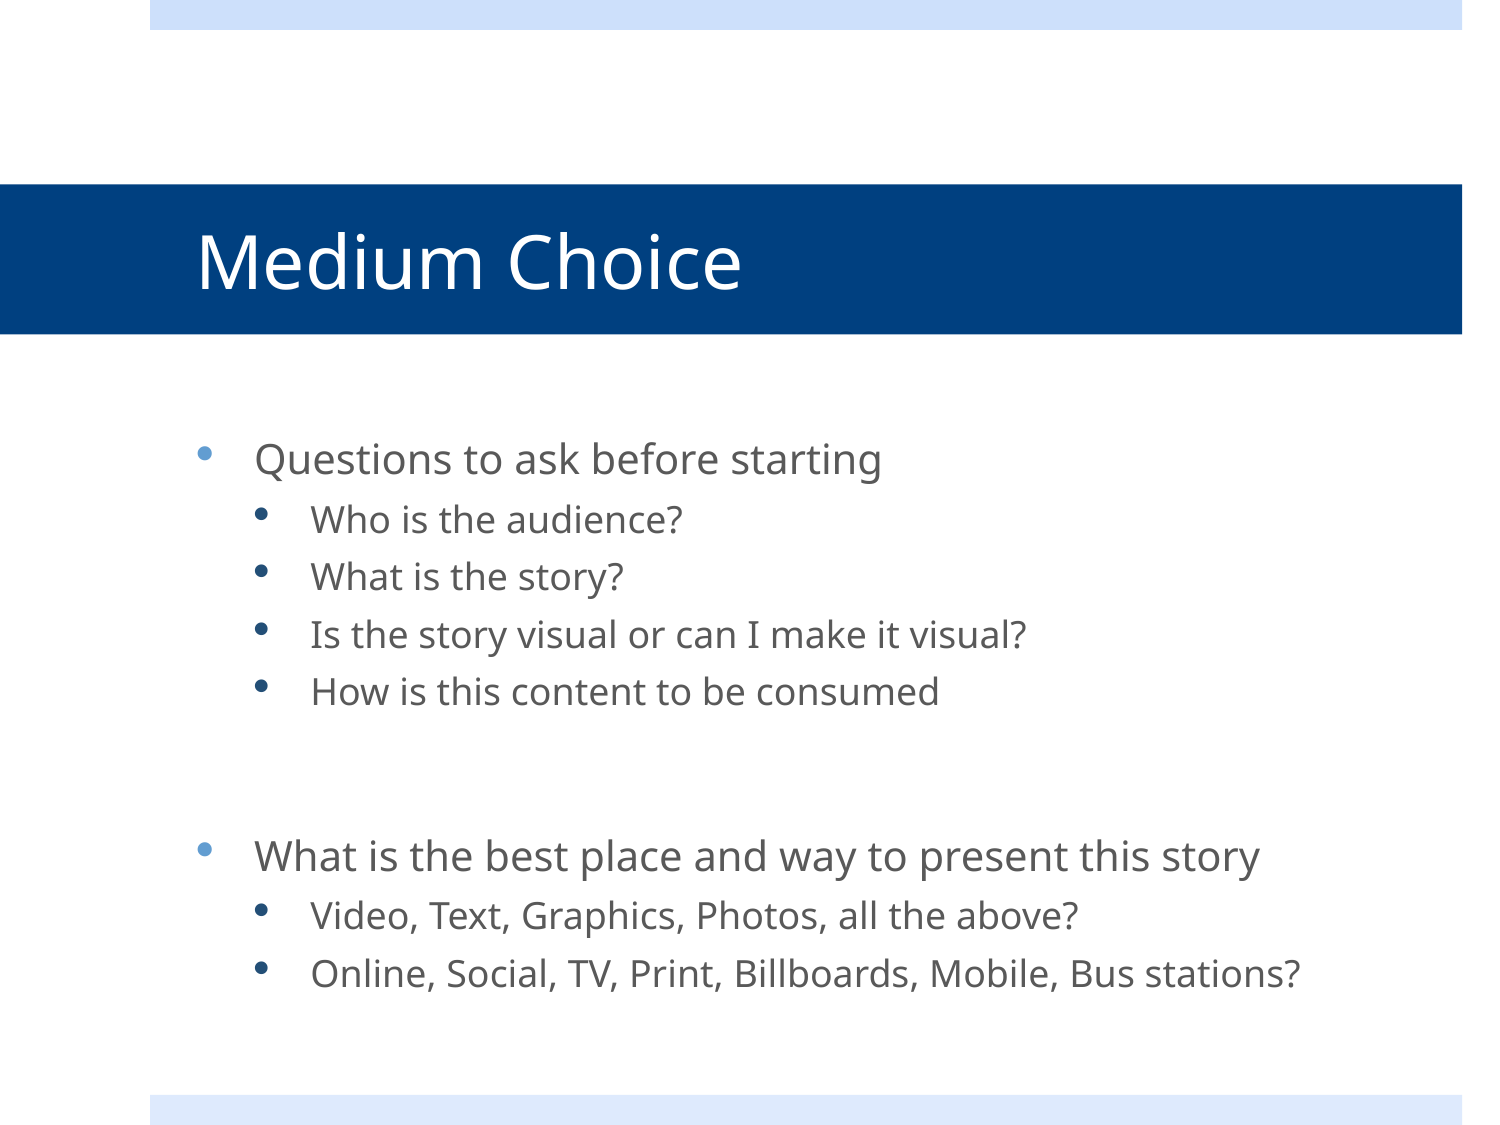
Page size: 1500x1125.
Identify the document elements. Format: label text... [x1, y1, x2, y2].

title Medium Choice [0, 184, 1463, 335]
list Questions to ask before starting Who is the audience? What is the story? Is the story visual or can I make it visual? How is this content to be consumed What is the best place and way to present this story Video, Text, Graphics, Photos, all the above? Online, Social, TV, Print, Billboards, Mobile, Bus stations? [182, 425, 1432, 1028]
